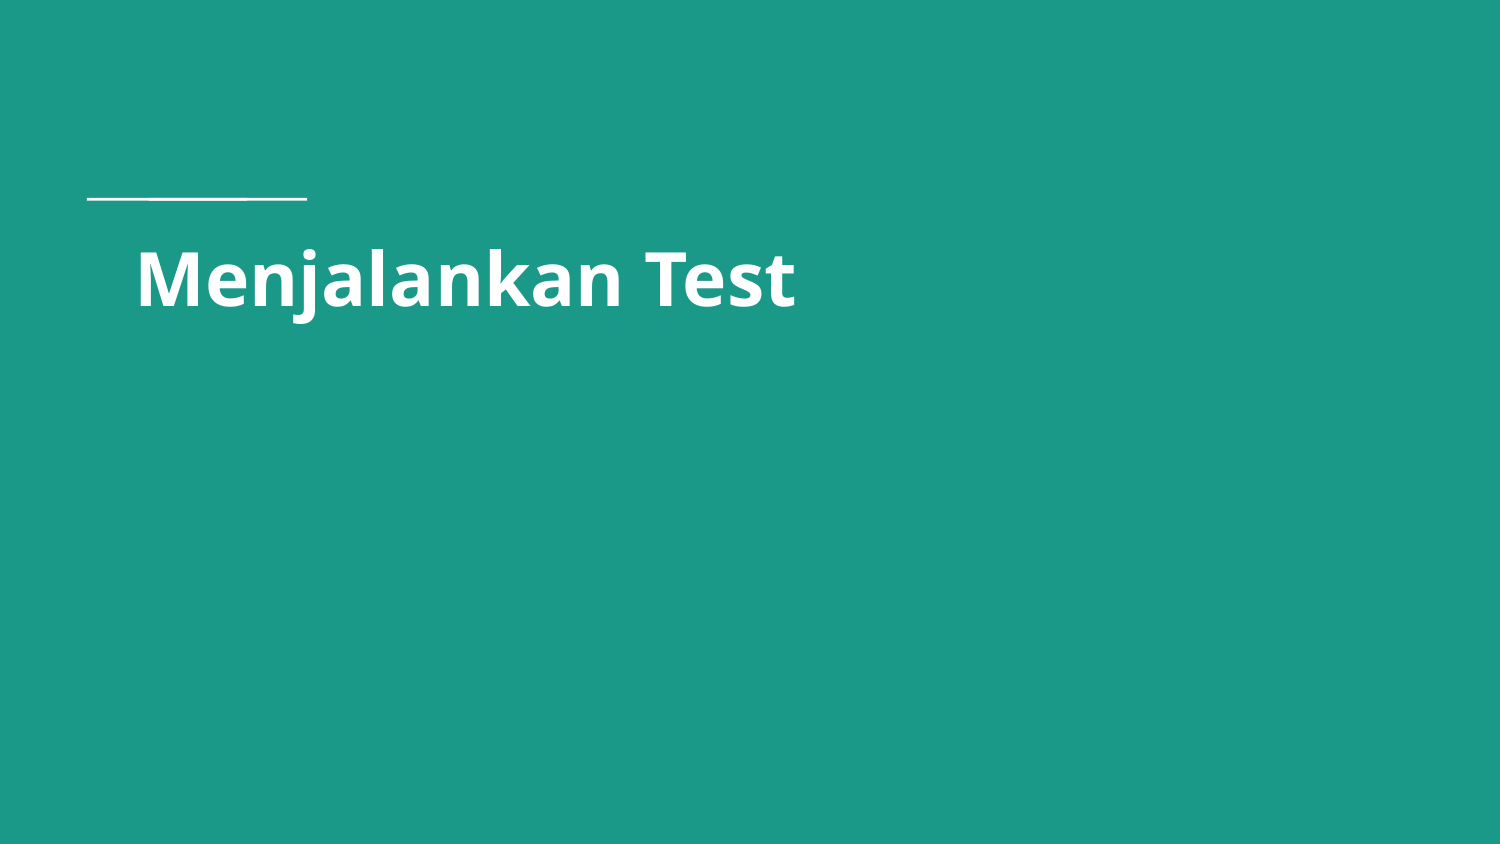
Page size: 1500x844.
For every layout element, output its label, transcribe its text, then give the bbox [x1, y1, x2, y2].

title Menjalankan Test [119, 216, 1381, 466]
